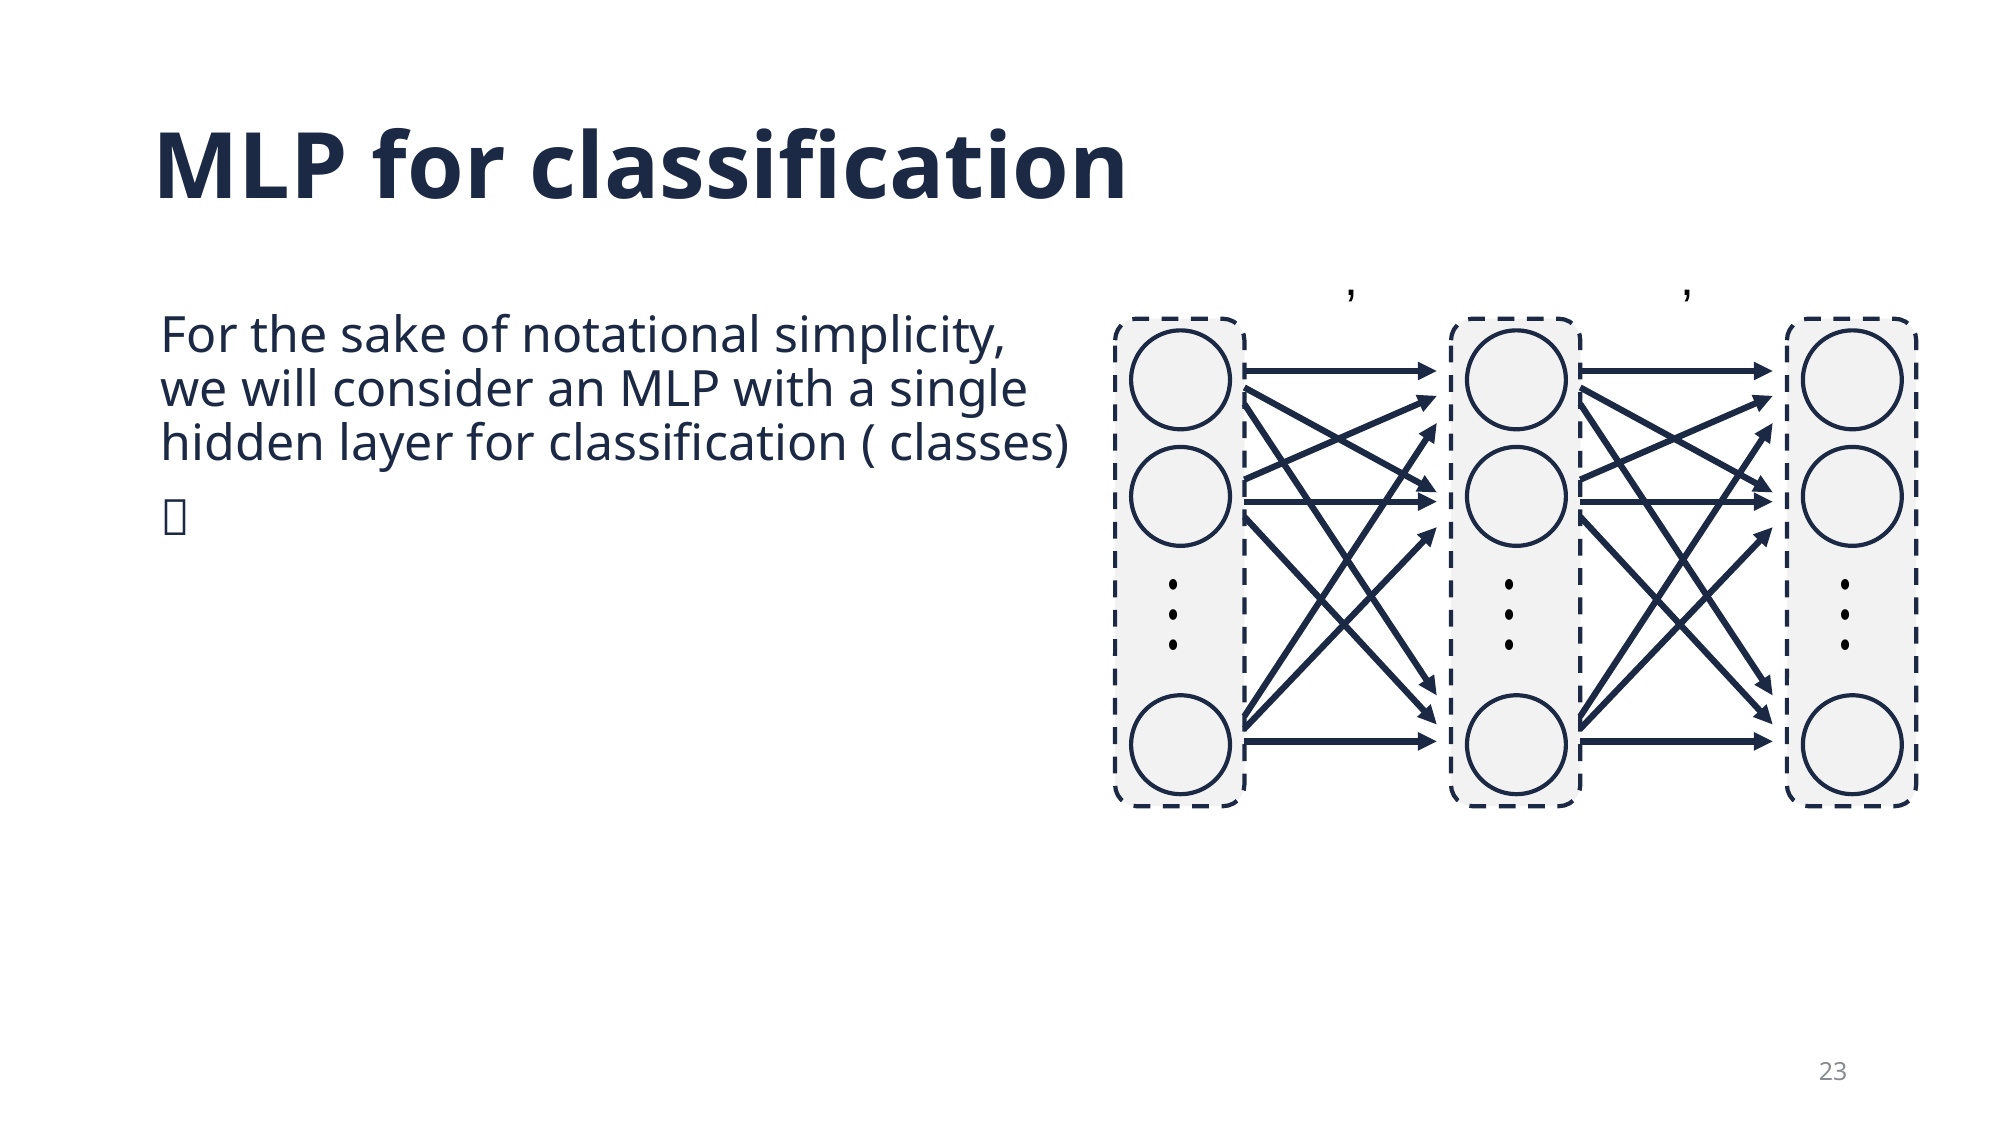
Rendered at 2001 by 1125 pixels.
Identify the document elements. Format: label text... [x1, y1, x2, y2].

slide_number 23 [1412, 1042, 1863, 1103]
title MLP for classification [137, 59, 1863, 278]
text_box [1114, 318, 1917, 807]
